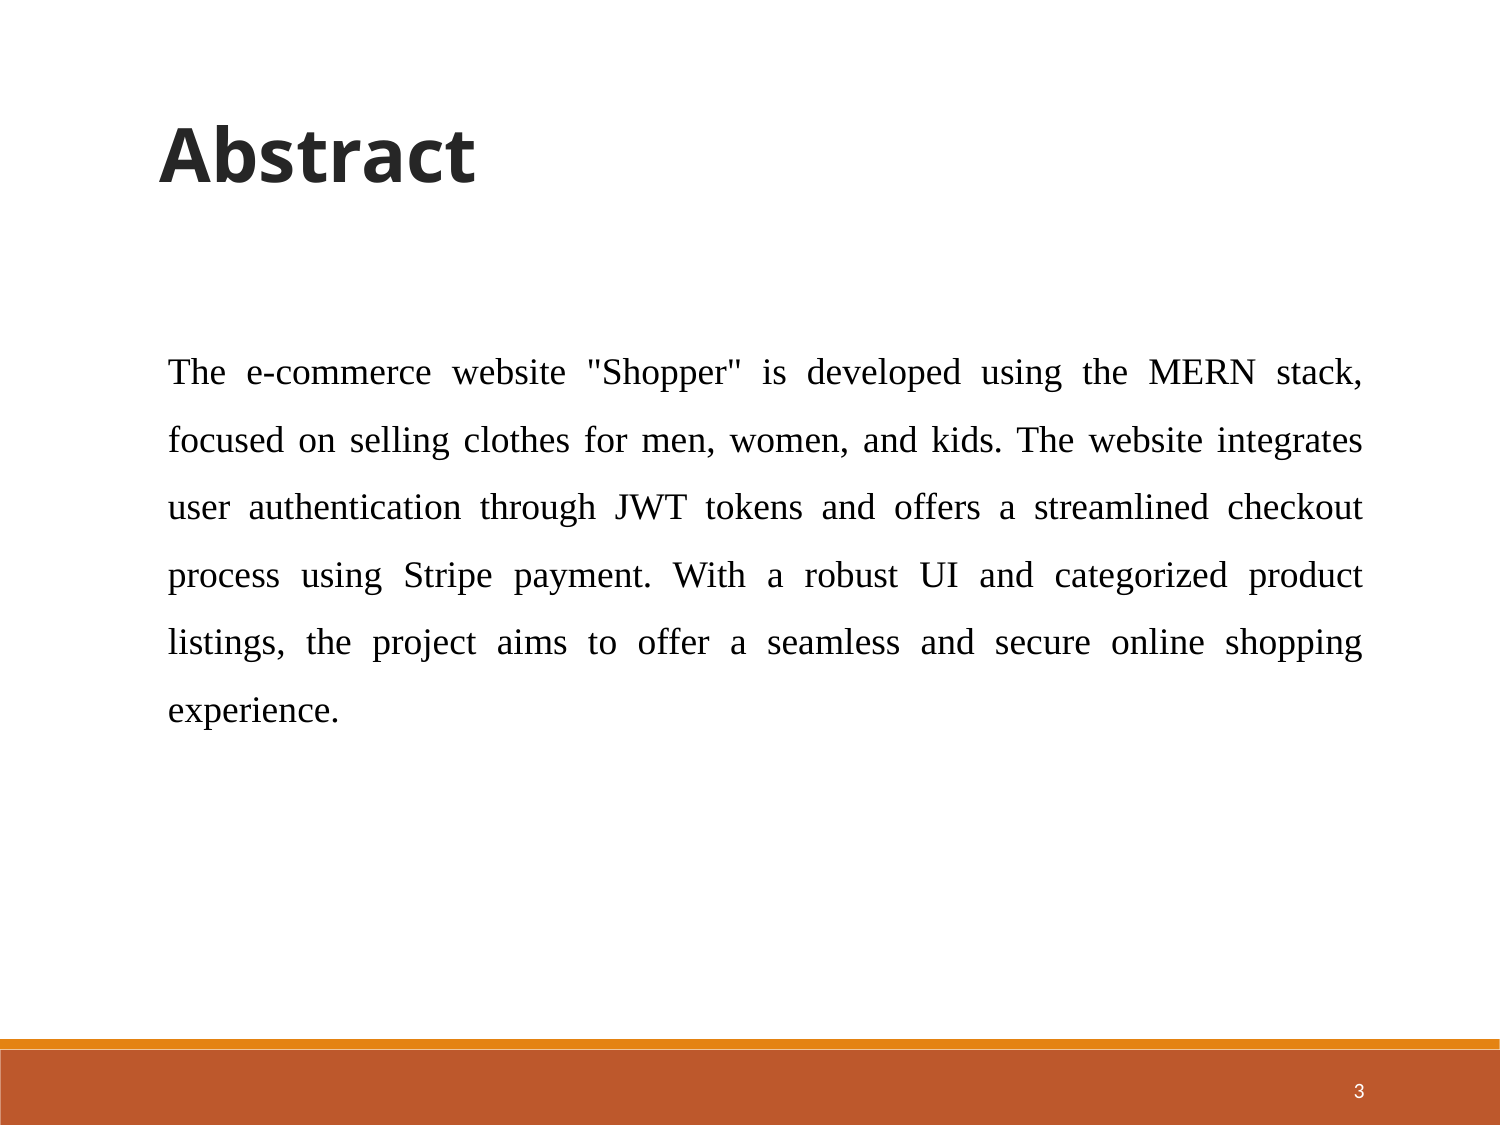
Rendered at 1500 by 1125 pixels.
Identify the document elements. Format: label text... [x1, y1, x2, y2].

slide_number 3 [1218, 1059, 1380, 1120]
text_box The e-commerce website "Shopper" is developed using the MERN stack, focused on selling clothes for men, women, and kids. The website integrates user authentication through JWT tokens and offers a streamlined checkout process using Stripe payment. With a robust UI and categorized product listings, the project aims to offer a seamless and secure online shopping experience. [153, 317, 1380, 738]
text_box Abstract [127, 99, 1354, 212]
